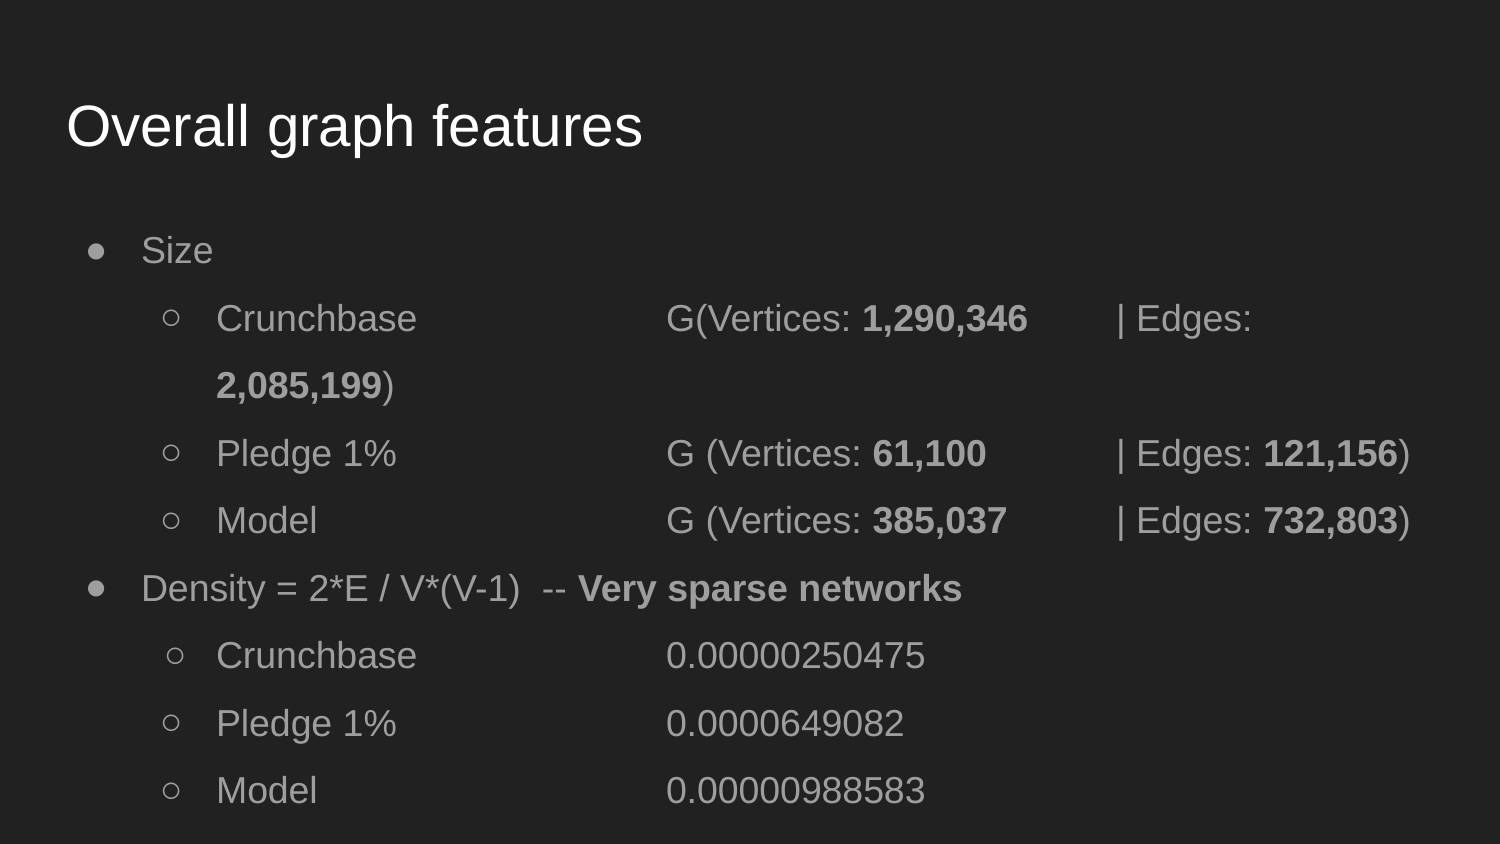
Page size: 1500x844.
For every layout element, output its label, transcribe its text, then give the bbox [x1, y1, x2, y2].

list Size Crunchbase G(Vertices: 1,290,346 | Edges: 2,085,199) Pledge 1% G (Vertices: 61,100 | Edges: 121,156) Model G (Vertices: 385,037 | Edges: 732,803) Density = 2*E / V*(V-1) -- Very sparse networks Crunchbase 0.00000250475 Pledge 1% 0.0000649082 Model 0.00000988583 [51, 189, 1449, 787]
title Overall graph features [51, 72, 1449, 167]
